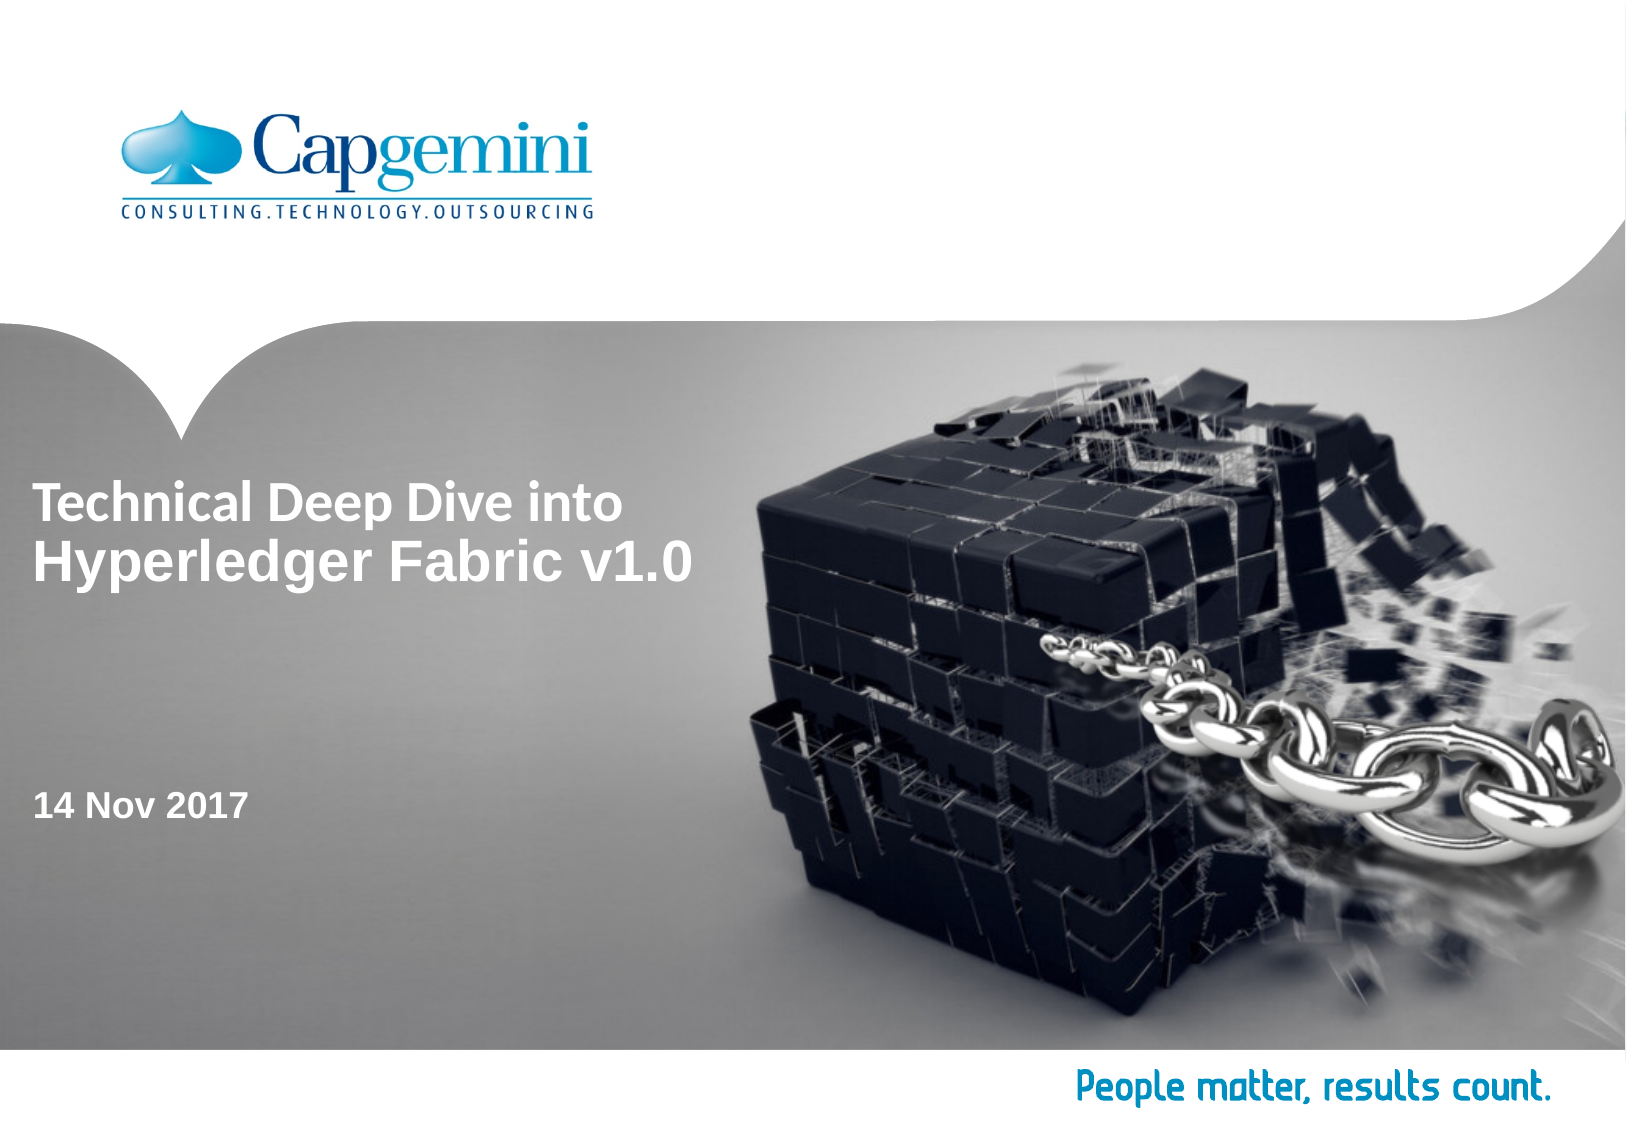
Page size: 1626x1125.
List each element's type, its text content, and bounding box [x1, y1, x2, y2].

picture [120, 108, 594, 221]
title Technical Deep Dive into Hyperledger Fabric v1.0 14 Nov 2017 [32, 468, 754, 771]
picture [0, 222, 1626, 1061]
